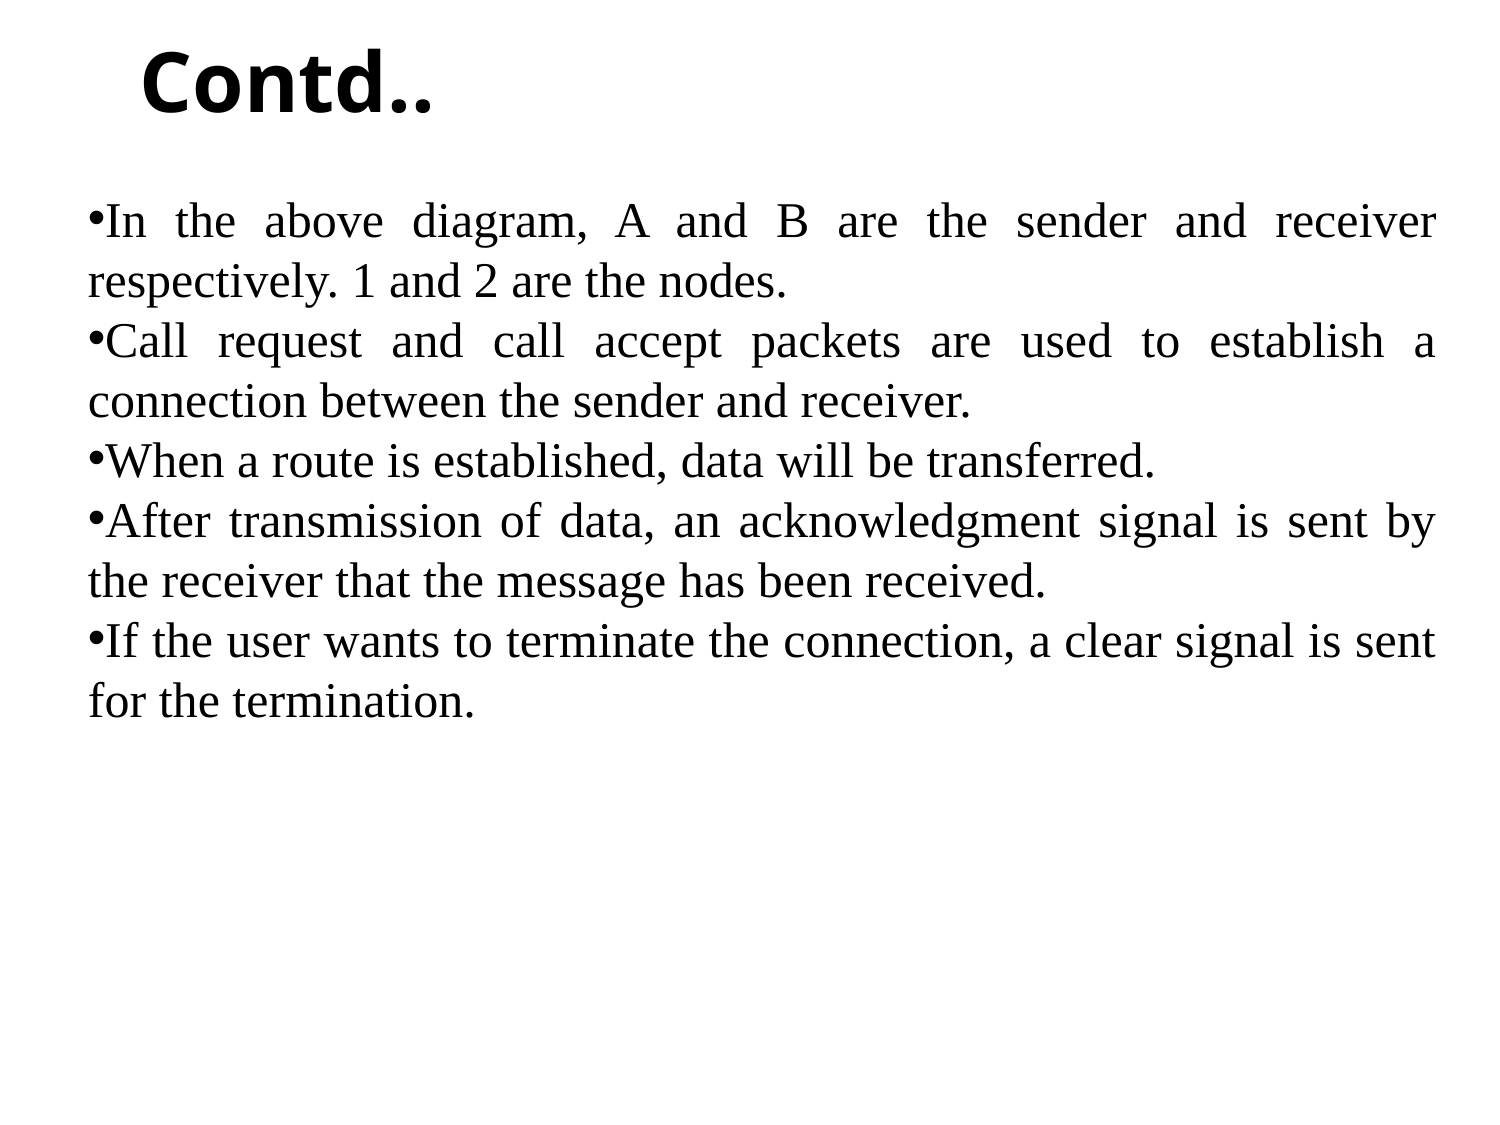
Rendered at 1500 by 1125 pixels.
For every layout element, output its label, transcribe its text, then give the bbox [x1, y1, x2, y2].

list In the above diagram, A and B are the sender and receiver respectively. 1 and 2 are the nodes. Call request and call accept packets are used to establish a connection between the sender and receiver. When a route is established, data will be transferred. After transmission of data, an acknowledgment signal is sent by the receiver that the message has been received. If the user wants to terminate the connection, a clear signal is sent for the termination. [87, 187, 1438, 863]
title Contd.. [139, 29, 1361, 134]
text_box [87, 309, 1361, 415]
